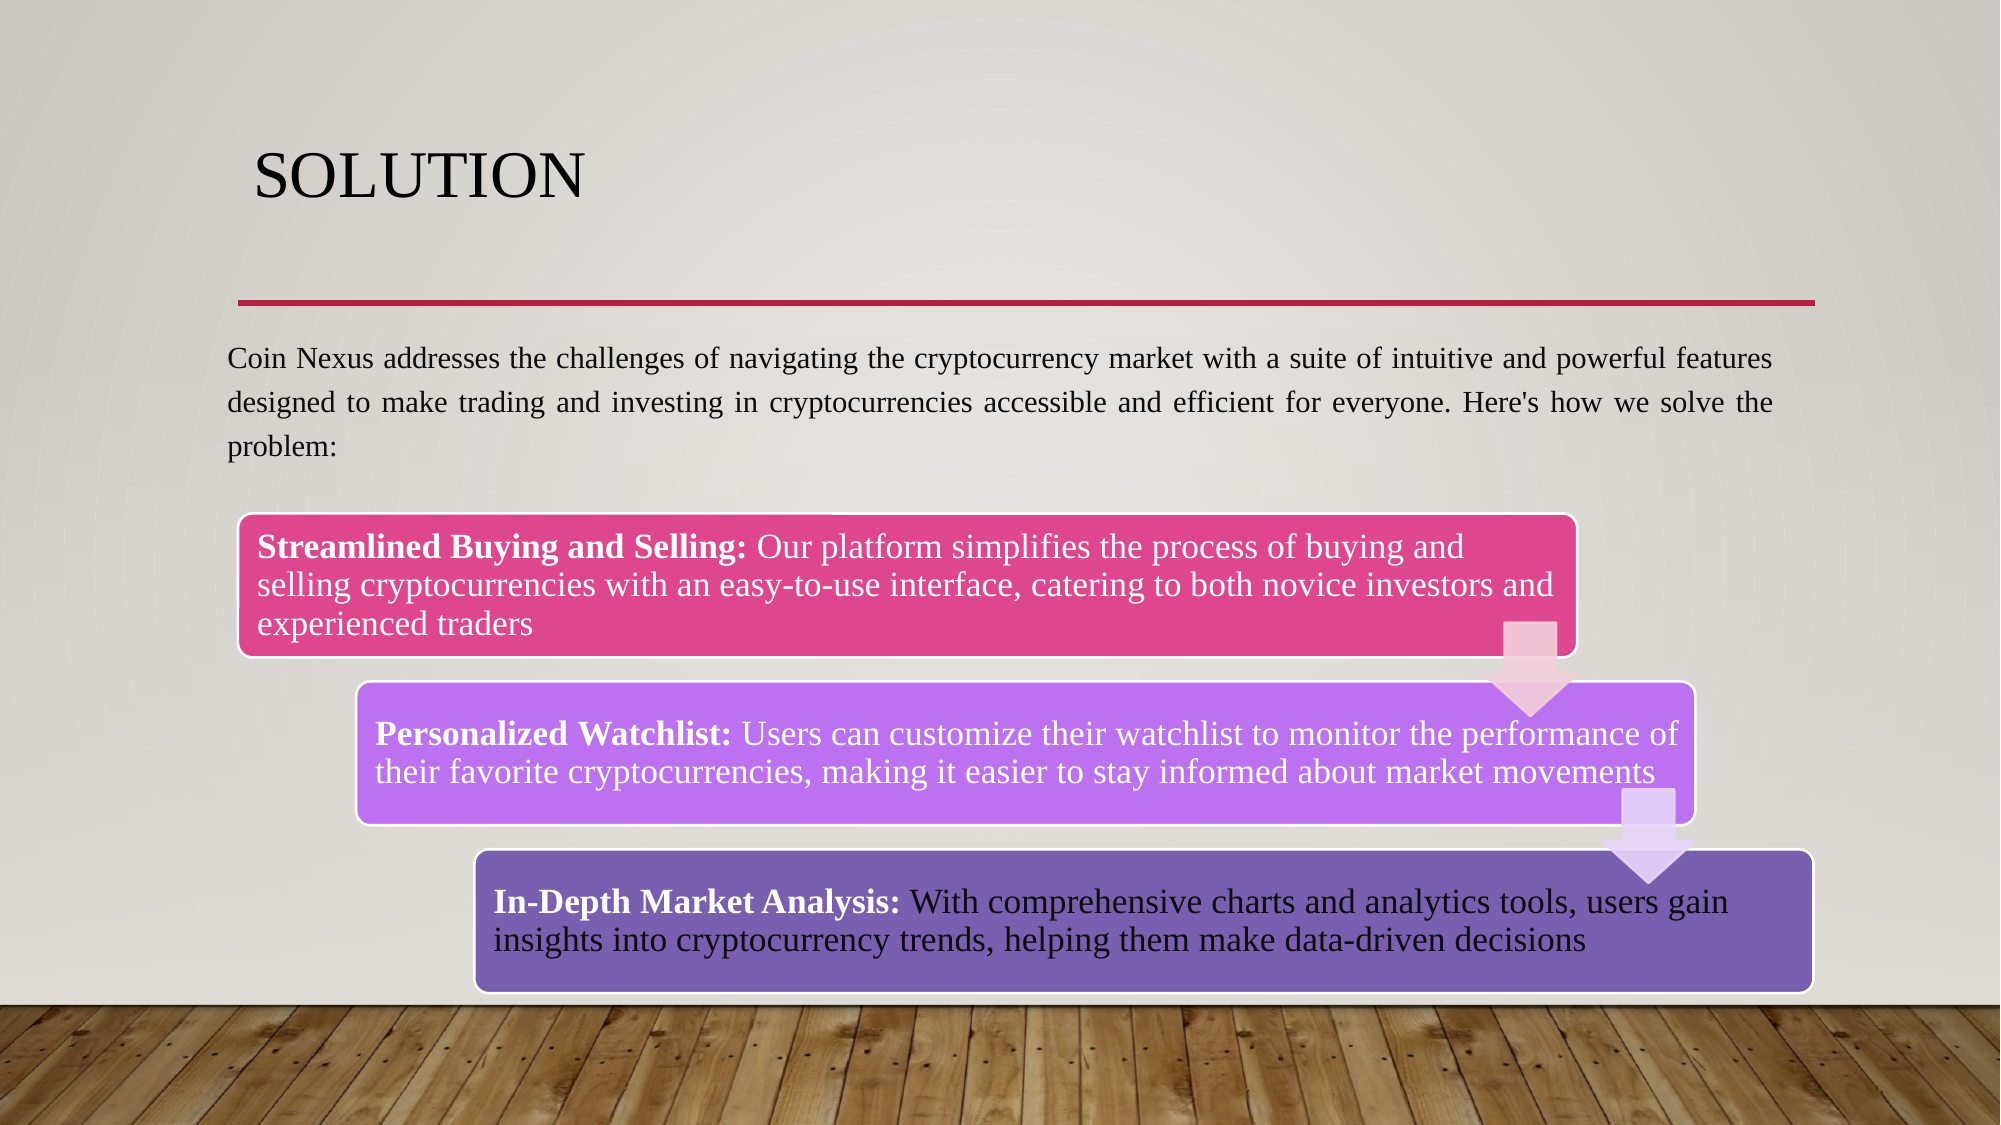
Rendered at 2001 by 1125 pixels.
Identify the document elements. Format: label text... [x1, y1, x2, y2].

title SOLUTION [238, 131, 1814, 280]
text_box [237, 513, 1814, 994]
list Coin Nexus addresses the challenges of navigating the cryptocurrency market with a suite of intuitive and powerful features designed to make trading and investing in cryptocurrencies accessible and efficient for everyone. Here's how we solve the problem: [212, 322, 1788, 471]
picture [0, 1005, 2000, 1125]
